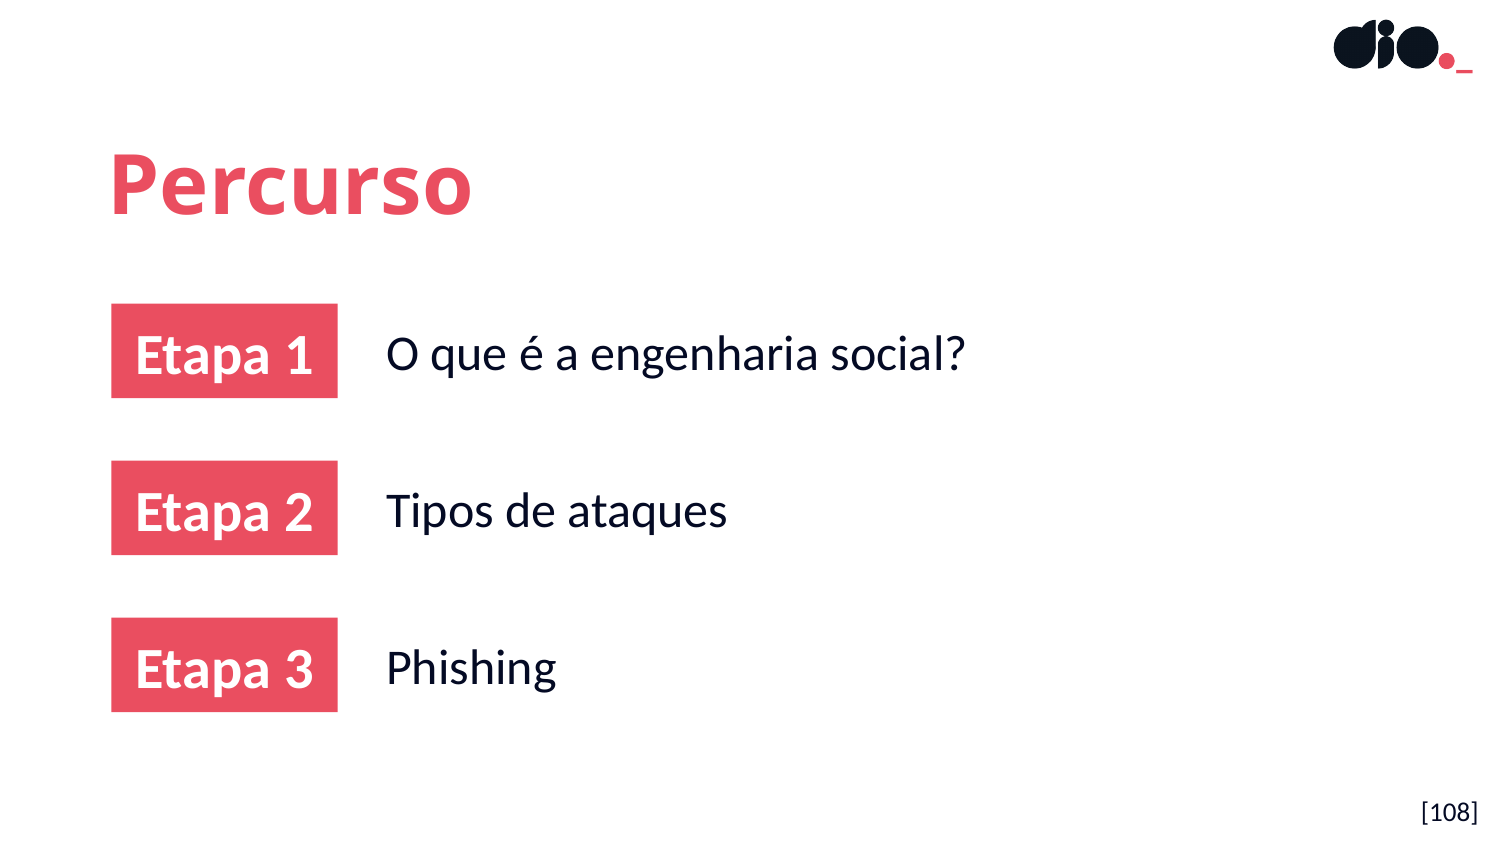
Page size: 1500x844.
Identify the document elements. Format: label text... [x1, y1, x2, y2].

text_box Percurso [92, 104, 1309, 243]
text_box Phishing [371, 627, 1384, 703]
picture [1333, 19, 1473, 74]
text_box Etapa 1 [111, 303, 338, 399]
slide_number [108] [1403, 779, 1494, 844]
text_box Tipos de ataques [371, 470, 1384, 546]
text_box O que é a engenharia social? [371, 313, 1384, 389]
text_box Etapa 2 [111, 460, 338, 556]
text_box Etapa 3 [111, 617, 338, 713]
